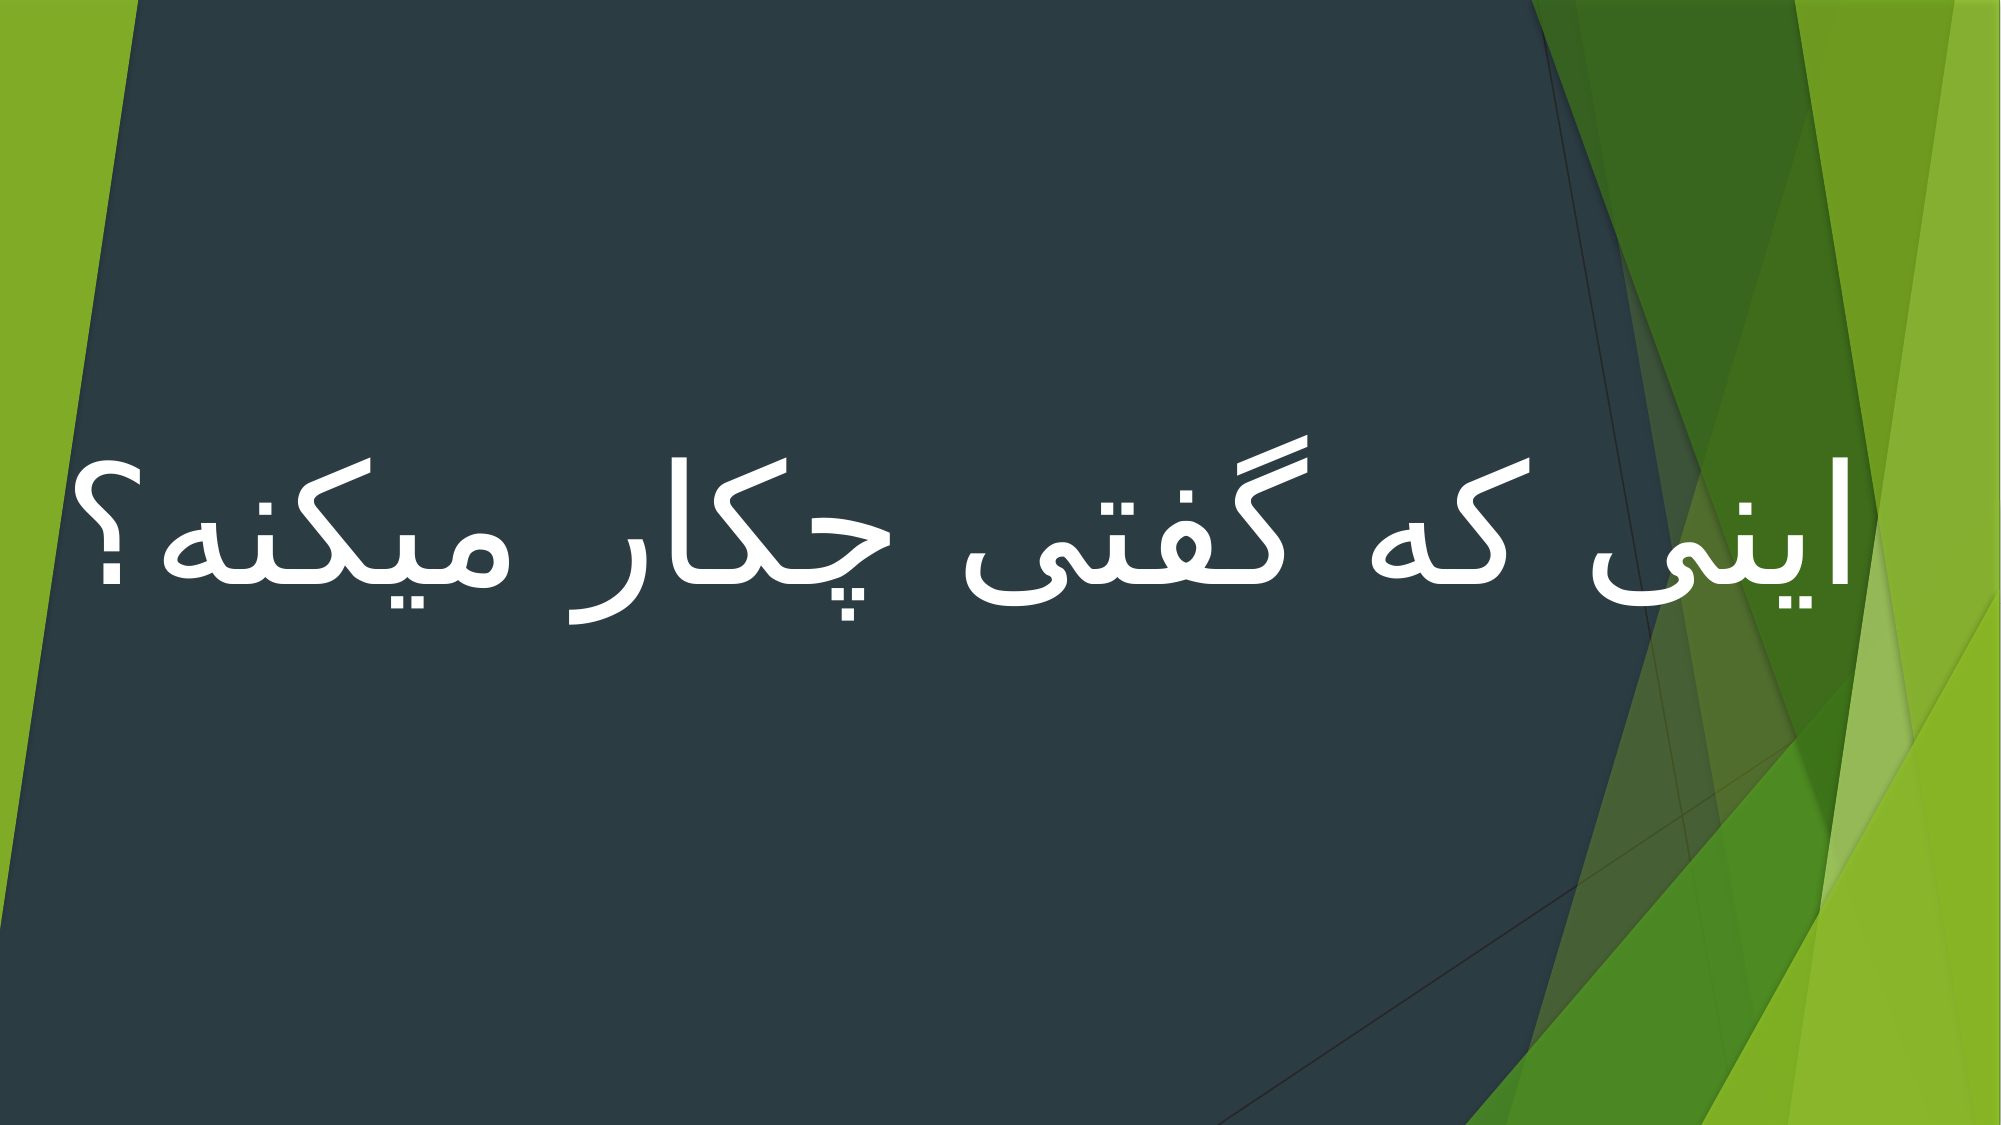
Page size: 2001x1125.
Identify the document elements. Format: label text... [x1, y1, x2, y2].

title اینی که گفتی چکار میکنه؟ [0, 445, 1930, 626]
